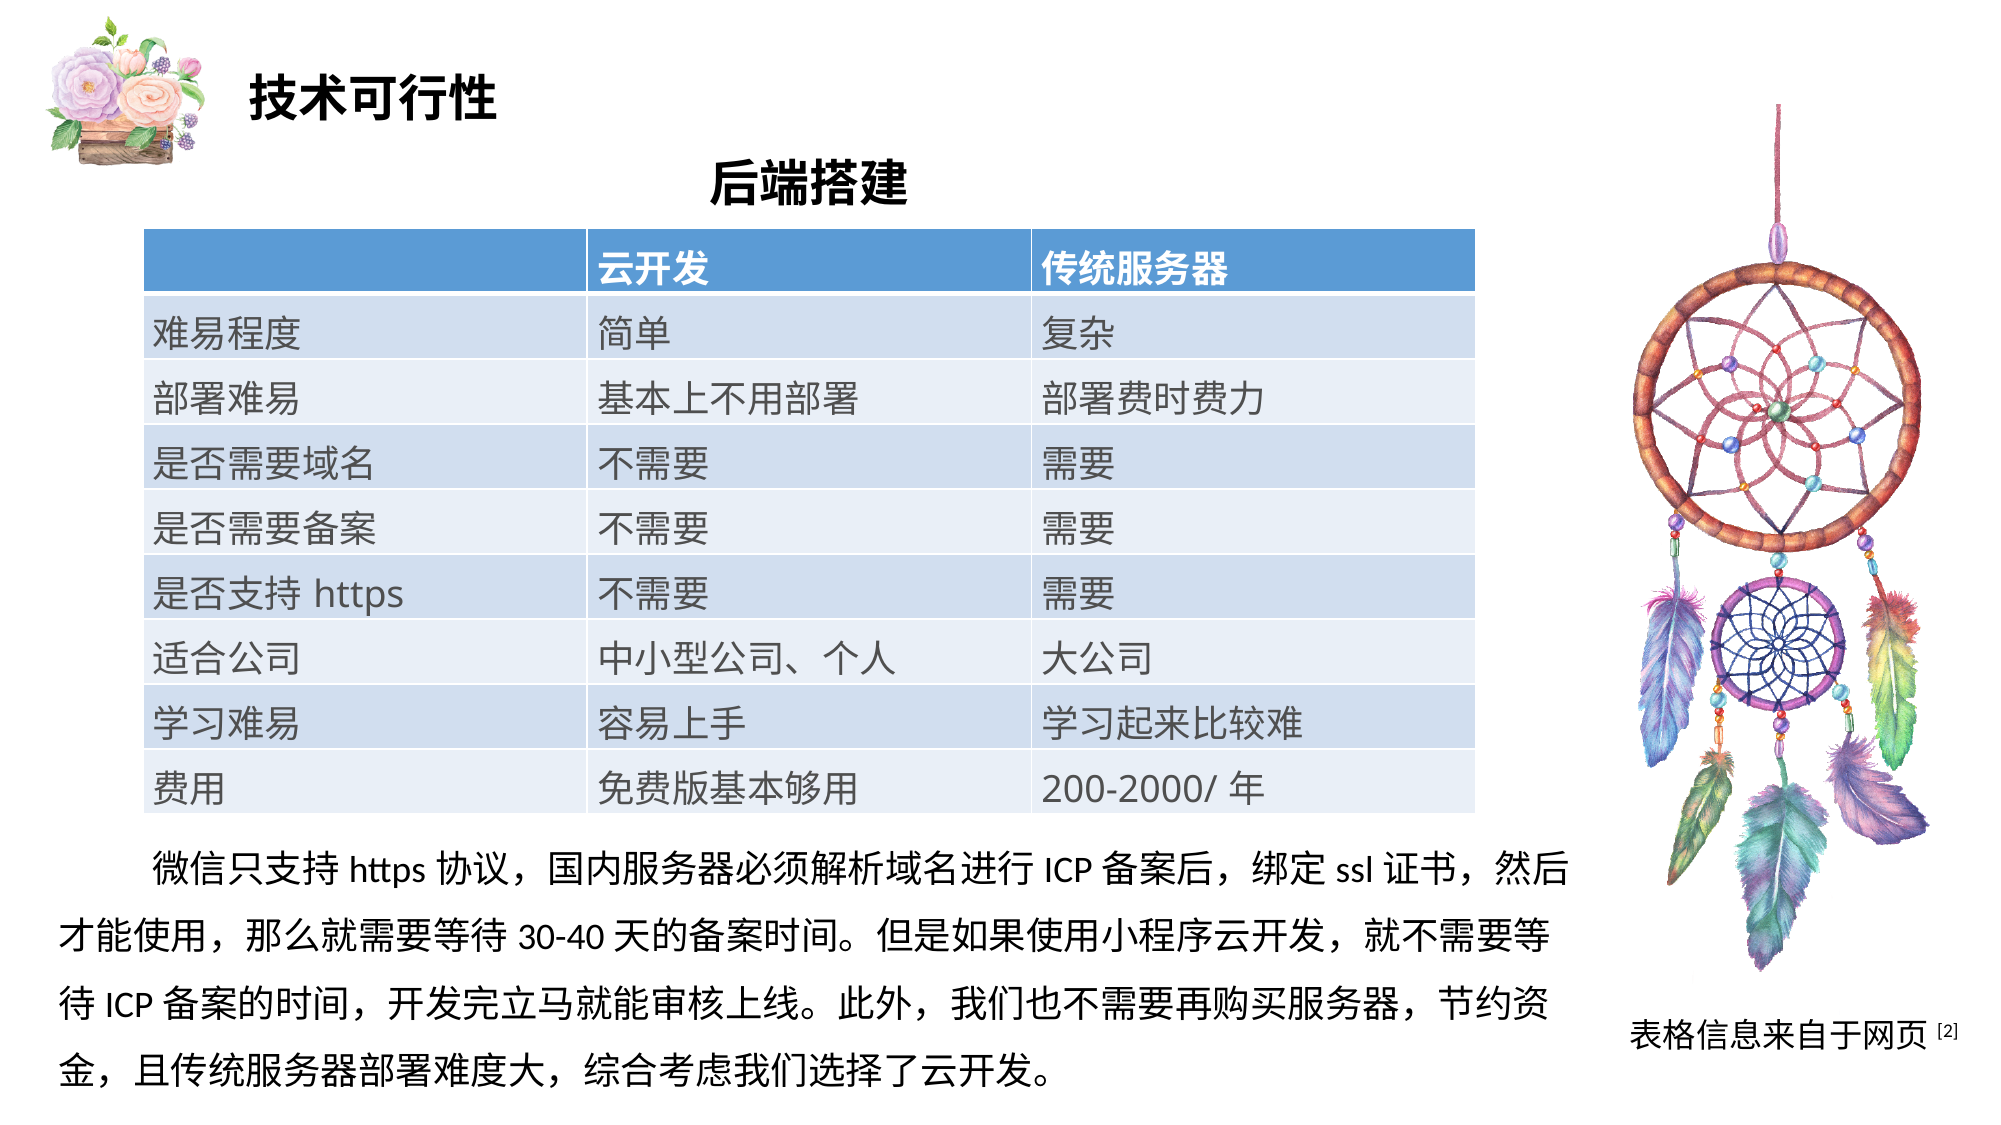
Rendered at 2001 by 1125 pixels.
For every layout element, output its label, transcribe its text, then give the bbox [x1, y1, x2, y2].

text_box 技术可行性 [233, 58, 611, 134]
table_cell 需要 [1032, 425, 1475, 488]
table_header 传统服务器 [1032, 229, 1475, 291]
table_cell 学习难易 [144, 685, 586, 748]
table_cell 是否支持https [144, 555, 586, 618]
table_cell 200-2000/年 [1032, 750, 1475, 813]
table_cell 费用 [144, 750, 586, 813]
table_header [144, 229, 586, 291]
table_cell 免费版基本够用 [588, 750, 1031, 813]
table_cell 复杂 [1032, 296, 1475, 358]
table_cell 不需要 [588, 555, 1031, 618]
text_box 微信只支持https协议，国内服务器必须解析域名进行ICP备案后，绑定ssl证书，然后才能使用，那么就需要等待30-40天的备案时间。但是如果使用小程序云开发，就不需要等待ICP备案的时间，开发完立马就能审核上线。此外，我们也不需要再购买服务器，节约资金，且传统服务器部署难度大，综合考虑我们选择了云开发。 [43, 814, 1588, 1100]
table_cell 是否需要备案 [144, 490, 586, 553]
table_cell 适合公司 [144, 620, 586, 683]
table_header 云开发 [588, 229, 1031, 291]
table_cell 部署难易 [144, 360, 586, 423]
picture [26, 0, 228, 201]
picture [1587, 104, 1966, 1021]
table_cell 部署费时费力 [1032, 360, 1475, 423]
table_cell 不需要 [588, 425, 1031, 488]
table_cell 学习起来比较难 [1032, 685, 1475, 748]
table_cell 简单 [588, 296, 1031, 358]
table_cell 基本上不用部署 [588, 360, 1031, 423]
table_cell 不需要 [588, 490, 1031, 553]
text_box 表格信息来自于网页[2] [1605, 1006, 1984, 1062]
table_cell 难易程度 [144, 296, 586, 358]
table_cell 容易上手 [588, 685, 1031, 748]
table_cell 需要 [1032, 555, 1475, 618]
table_cell 是否需要域名 [144, 425, 586, 488]
table_cell 大公司 [1032, 620, 1475, 683]
table_cell 中小型公司、个人 [588, 620, 1031, 683]
text_box 后端搭建 [469, 143, 1149, 219]
table_cell 需要 [1032, 490, 1475, 553]
